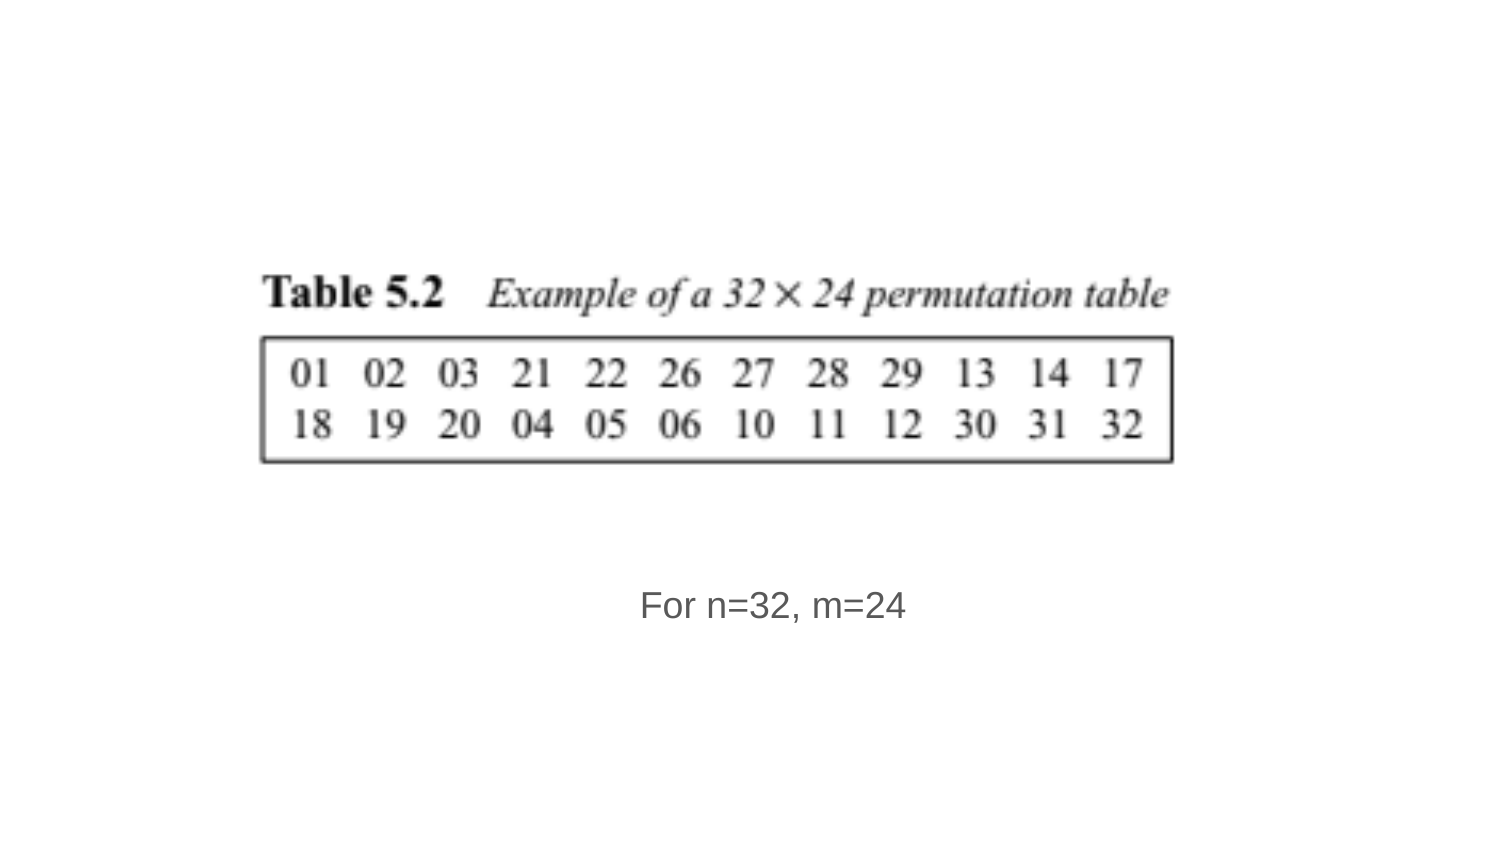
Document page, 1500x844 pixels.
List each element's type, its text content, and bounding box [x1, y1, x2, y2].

picture [171, 240, 1278, 485]
text_box For n=32, m=24 [624, 566, 1018, 645]
